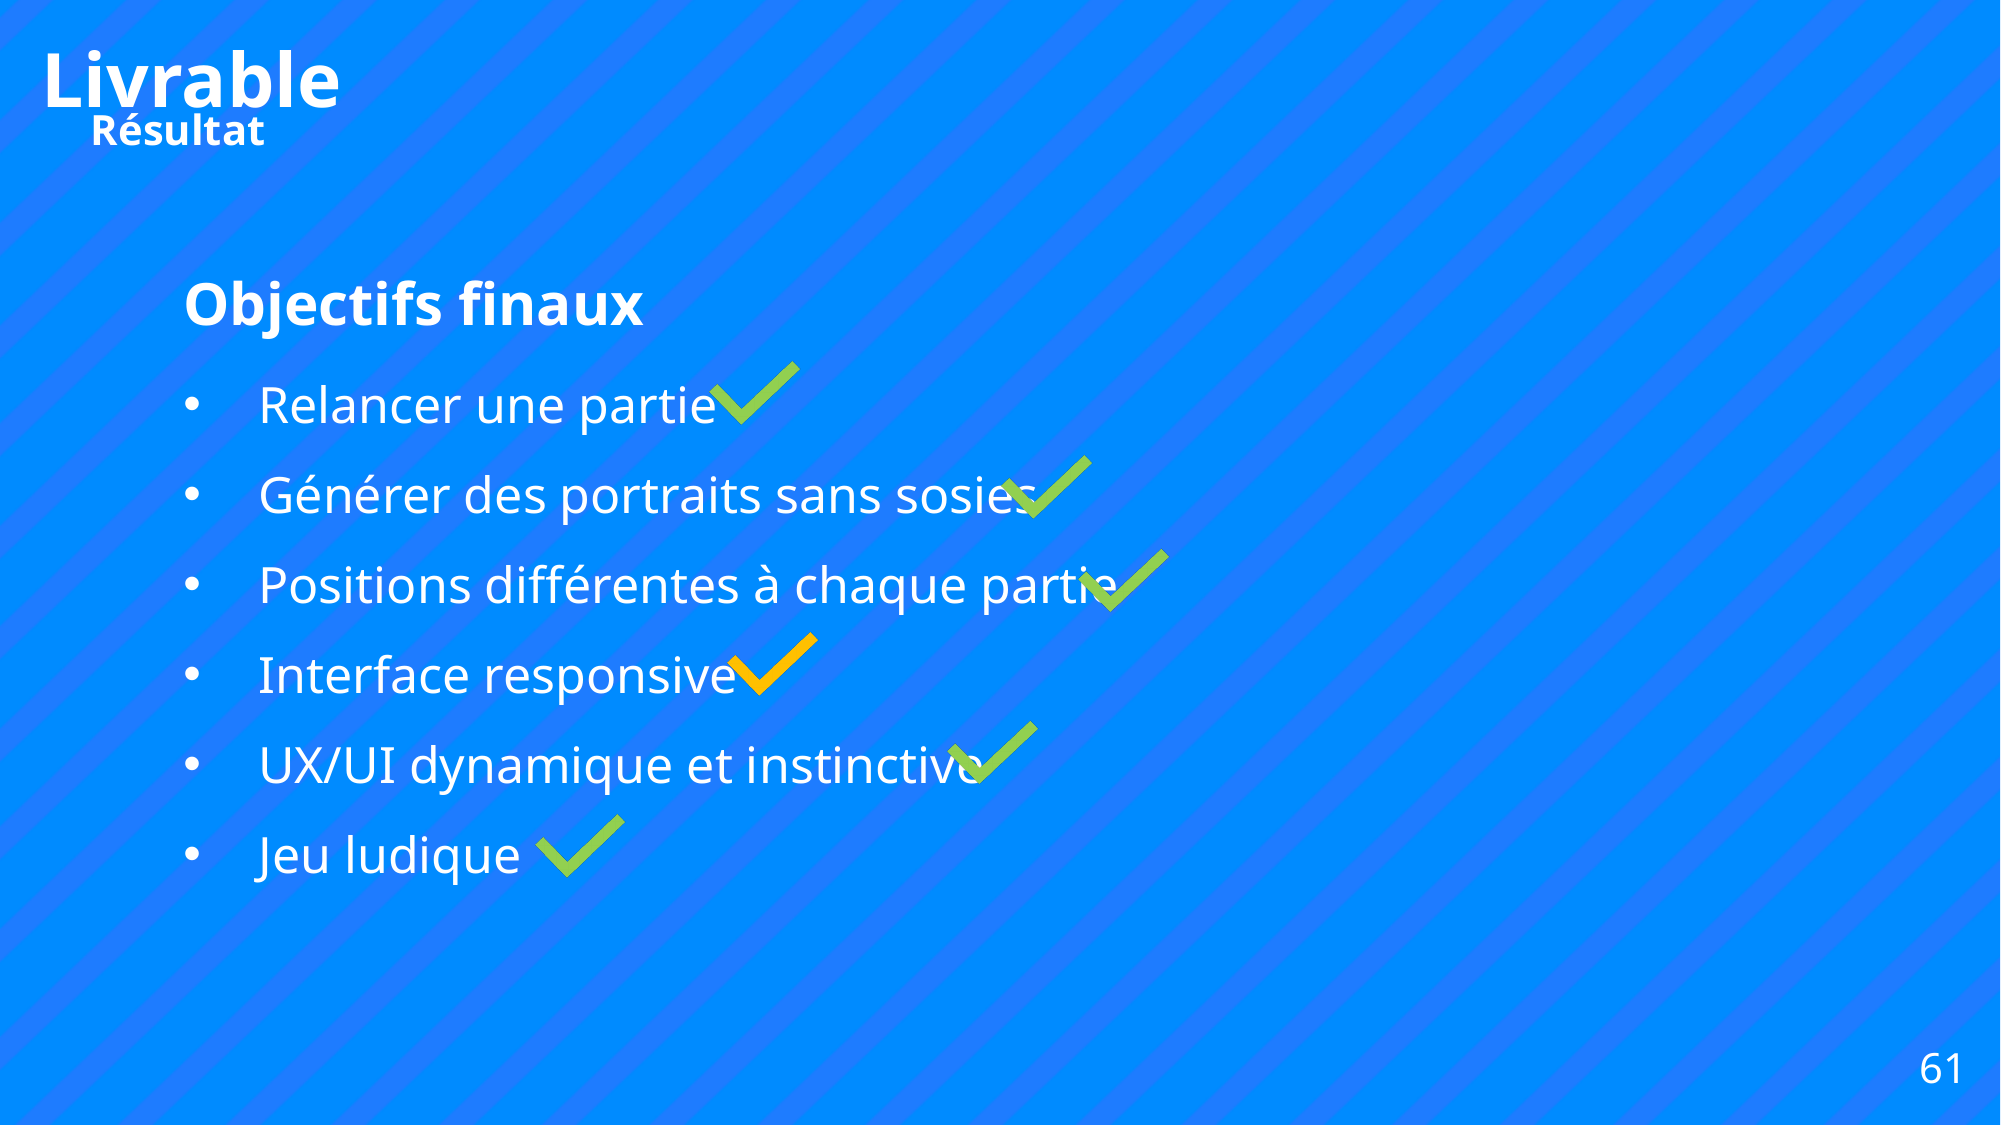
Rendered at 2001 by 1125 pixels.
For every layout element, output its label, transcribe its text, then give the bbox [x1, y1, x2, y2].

text_box Objectifs finaux [168, 260, 670, 335]
text_box Livrable [26, 24, 616, 131]
slide_number 61 [1532, 1040, 1983, 1100]
picture [0, 0, 2001, 1125]
text_box Résultat [76, 96, 444, 162]
text_box Relancer une partie Générer des portraits sans sosies Positions différentes à chaque partie Interface responsive UX/UI dynamique et instinctive Jeu ludique [168, 335, 1247, 891]
